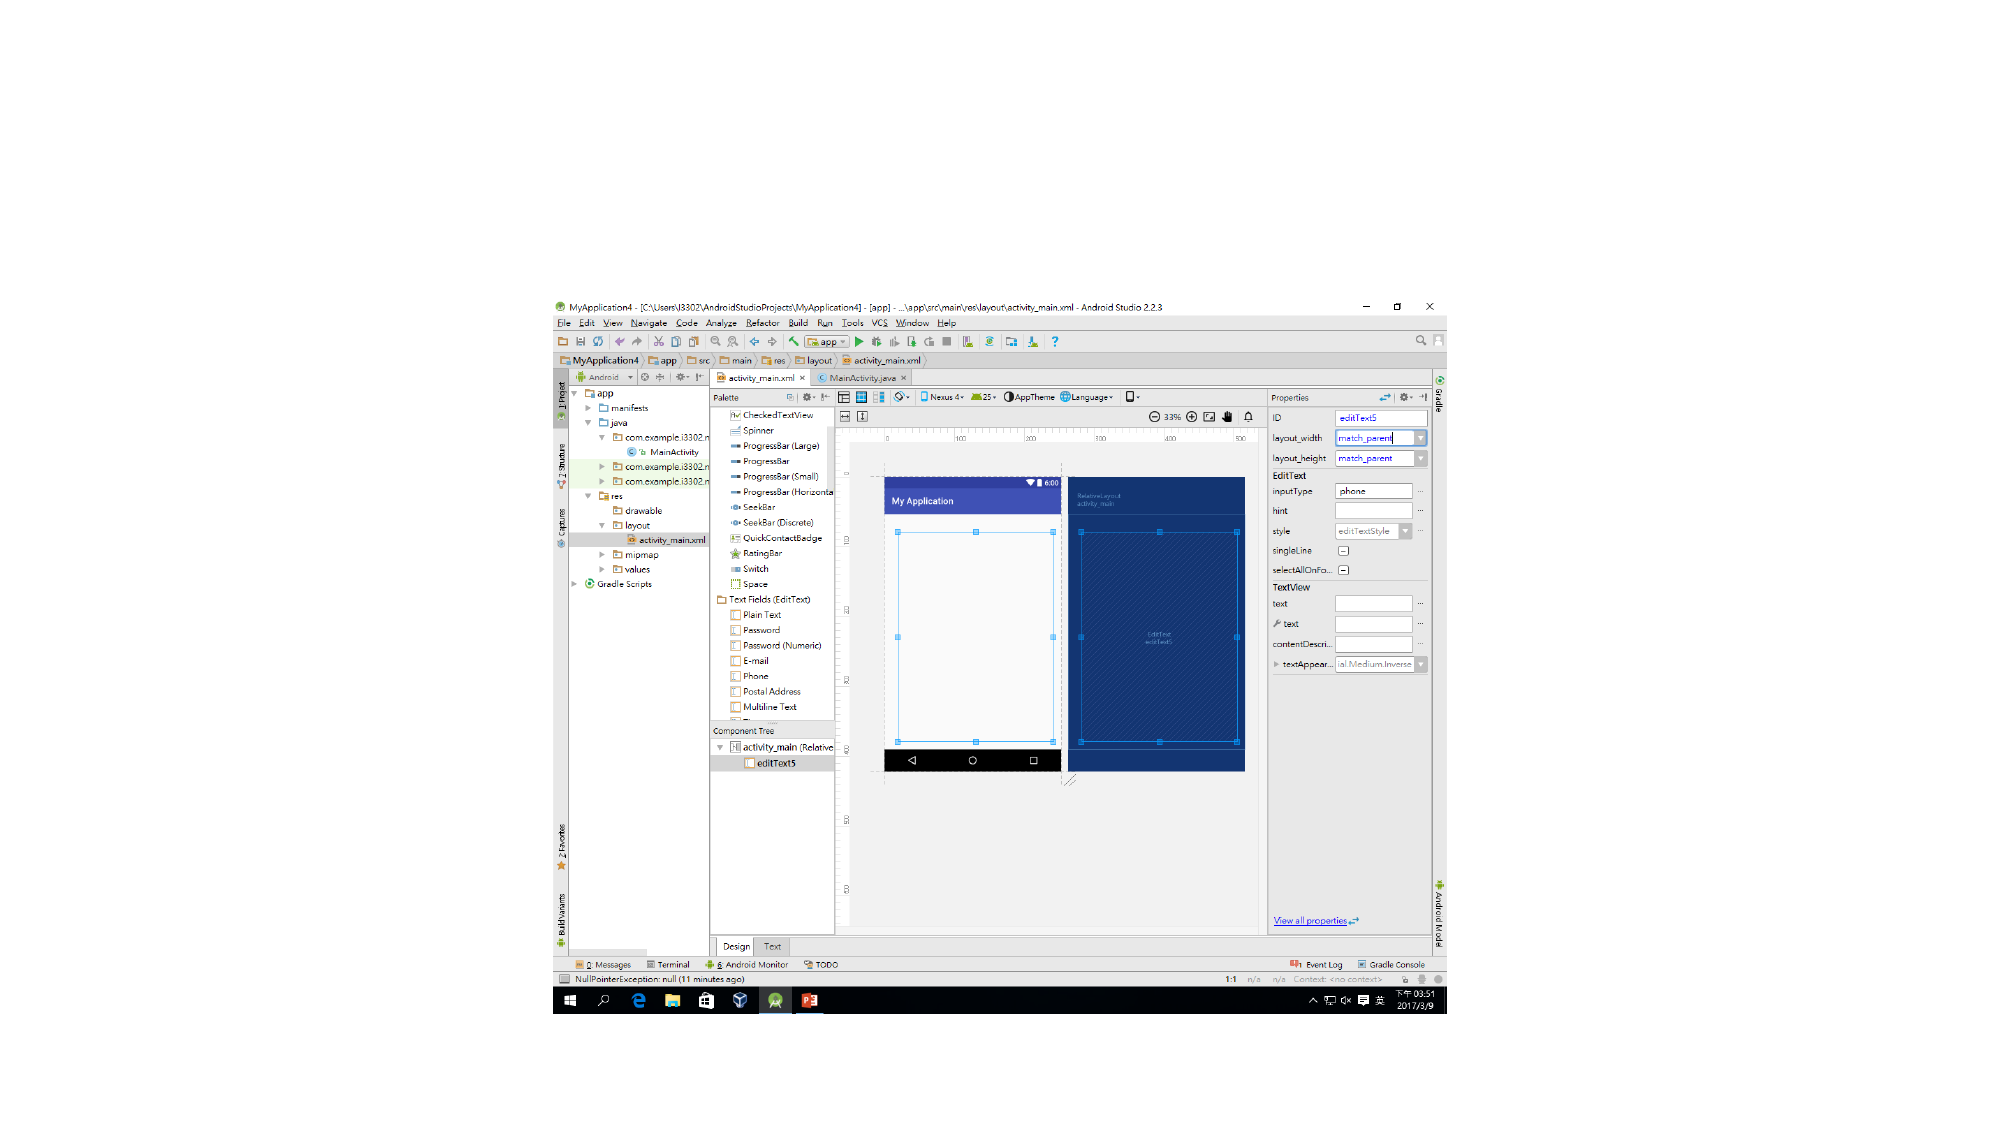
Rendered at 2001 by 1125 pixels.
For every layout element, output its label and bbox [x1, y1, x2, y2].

list [553, 299, 1447, 1014]
